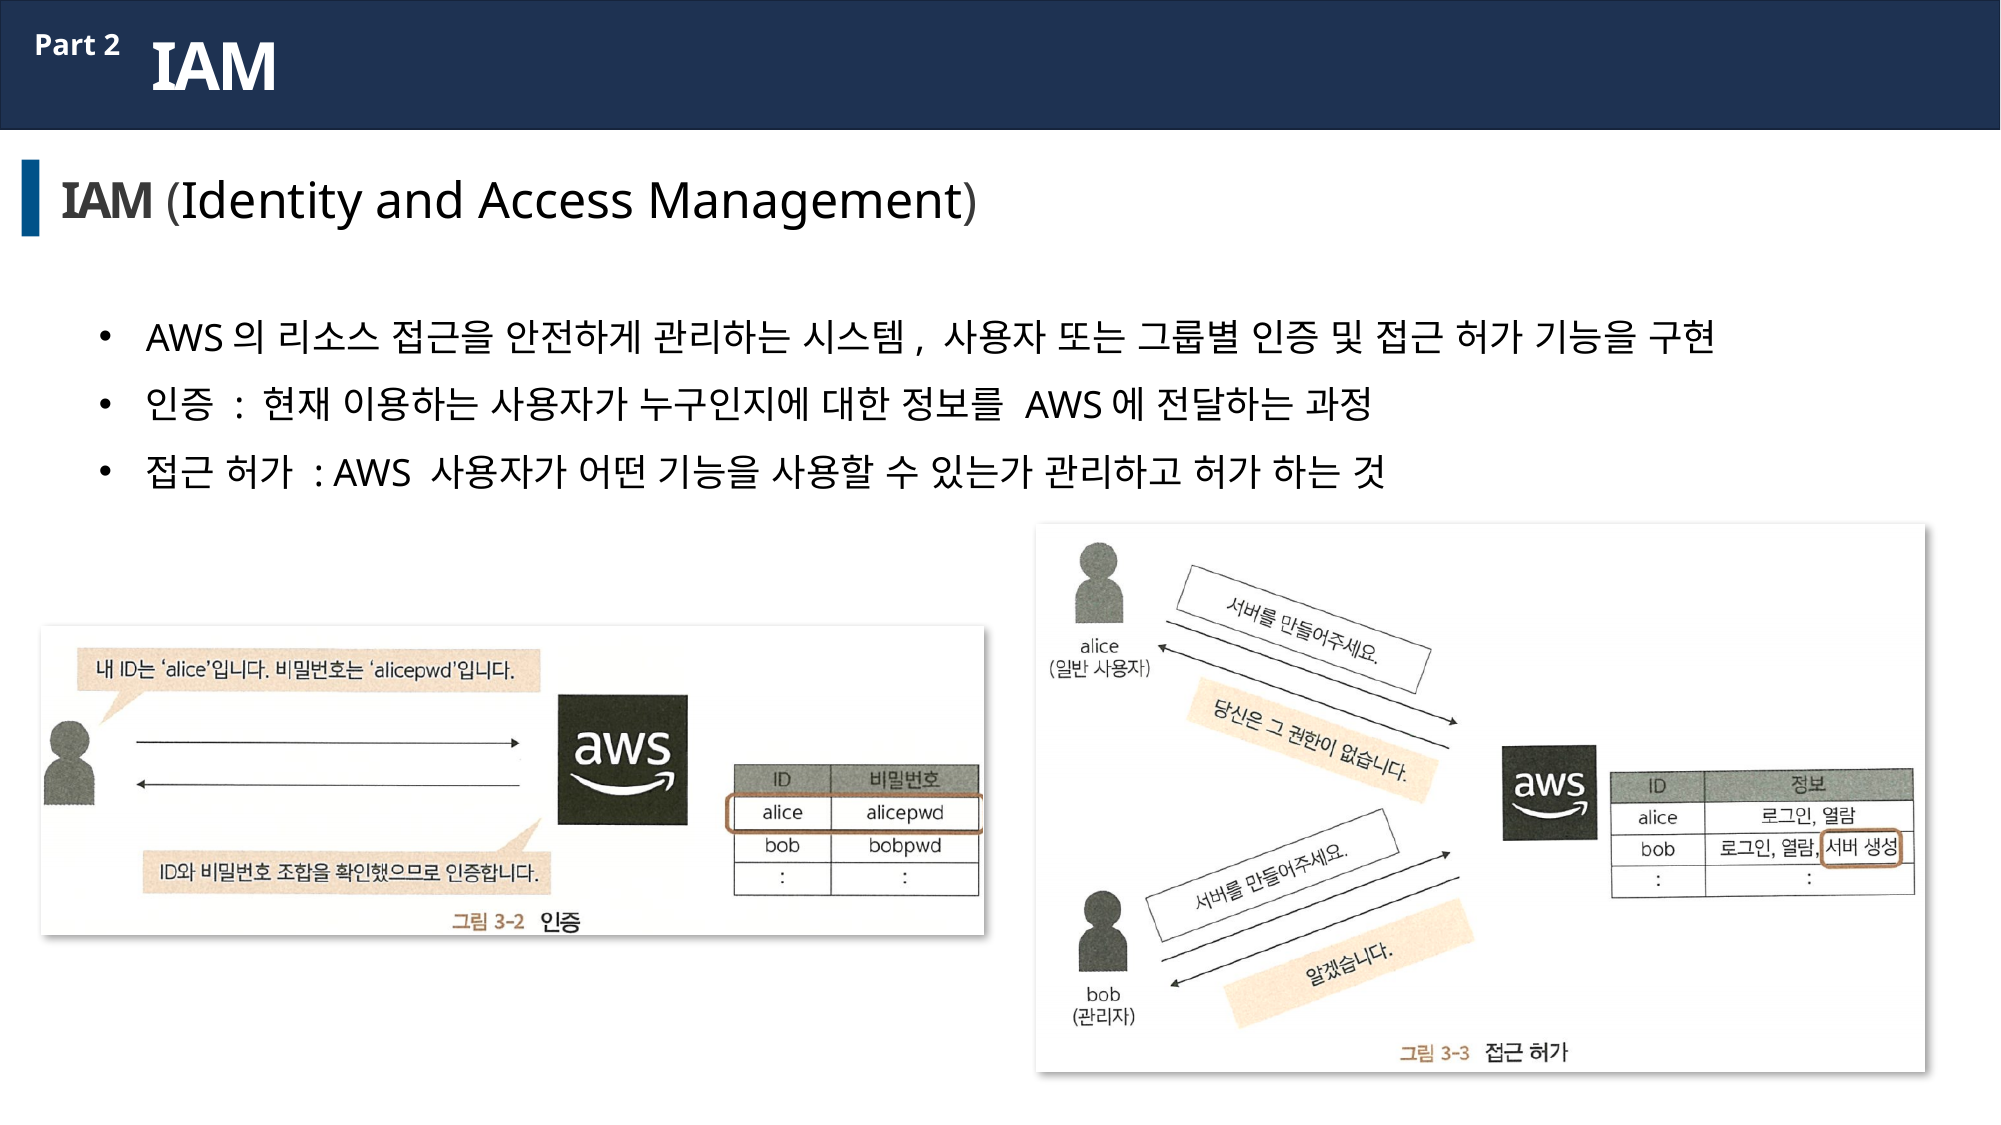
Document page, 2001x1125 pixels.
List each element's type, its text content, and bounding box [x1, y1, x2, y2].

text_box [21, 159, 40, 237]
text_box IAM [136, 16, 310, 112]
text_box IAM (Identity and Access Management) [46, 160, 993, 236]
picture [41, 626, 984, 935]
text_box Part 2 [19, 19, 143, 69]
picture [1036, 524, 1925, 1072]
text_box AWS의 리소스 접근을 안전하게 관리하는 시스템, 사용자 또는 그룹별 인증 및 접근 허가 기능을 구현 인증 : 현재 이용하는 사용자가 누구인지에 대한 정보를 AWS에 전달하는 과정 접근 허가 : AWS 사용자가 어떤 기능을 사용할 수 있는가 관리하고 허가 하는 것 [84, 283, 1916, 501]
